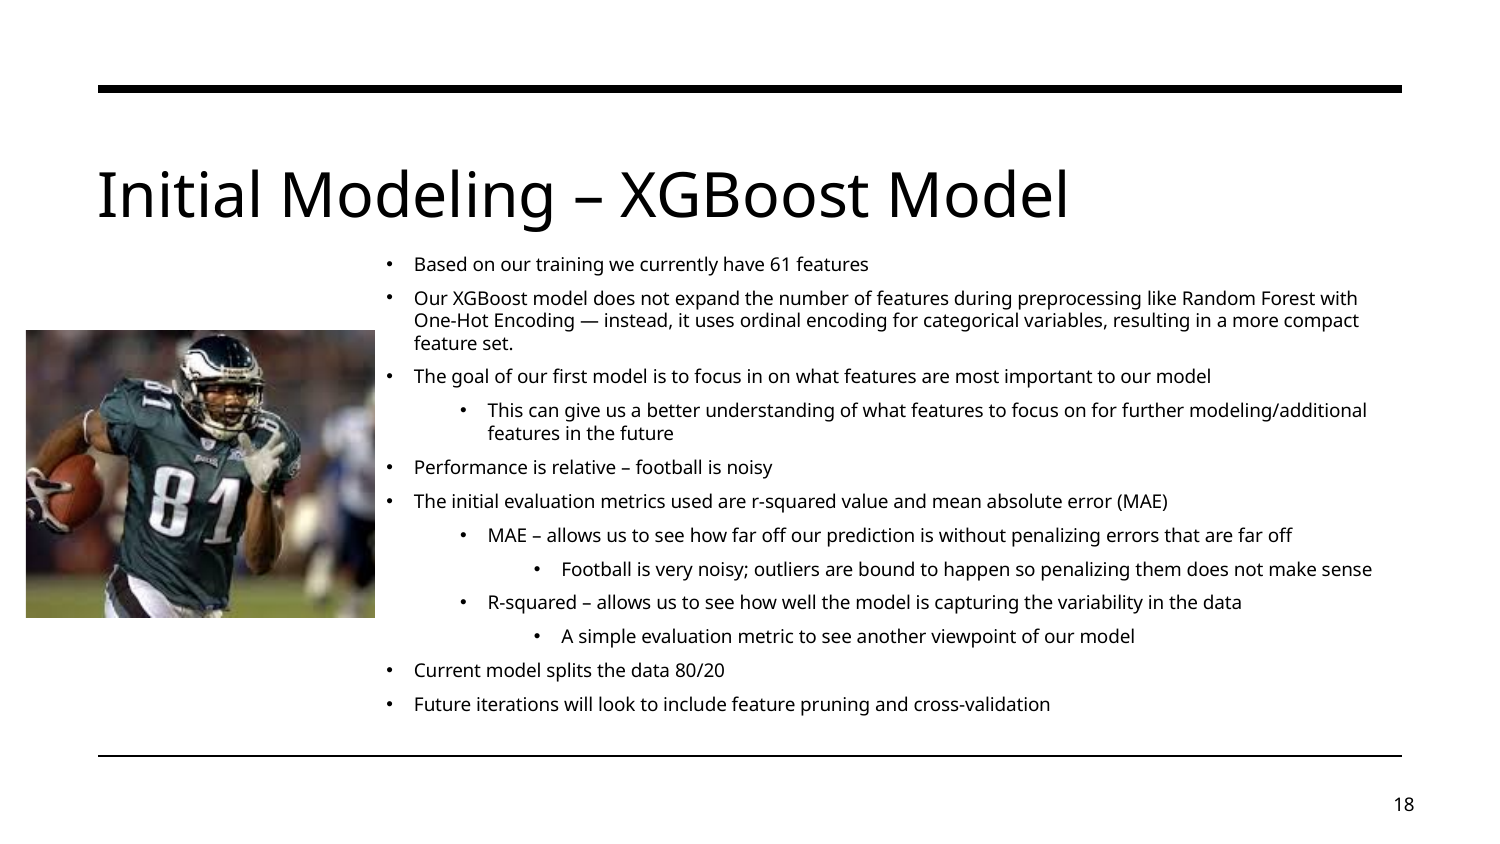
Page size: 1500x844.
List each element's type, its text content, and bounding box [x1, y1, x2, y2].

picture [25, 326, 375, 620]
title Initial Modeling – XGBoost Model [86, 112, 1402, 274]
slide_number 18 [1343, 782, 1427, 827]
list Based on our training we currently have 61 features Our XGBoost model does not expand the number of features during preprocessing like Random Forest with One-Hot Encoding — instead, it uses ordinal encoding for categorical variables, resulting in a more compact feature set. The goal of our first model is to focus in on what features are most important to our model This can give us a better understanding of what features to focus on for further modeling/additional features in the future Performance is relative – football is noisy The initial evaluation metrics used are r-squared value and mean absolute error (MAE) MAE – allows us to see how far off our prediction is without penalizing errors that are far off Football is very noisy; outliers are bound to happen so penalizing them does not make sense R-squared – allows us to see how well the model is capturing the variability in the data A simple evaluation metric to see another viewpoint of our model Current model splits the data 80/20 Future iterations will look to include feature pruning and cross-validation [375, 246, 1400, 743]
